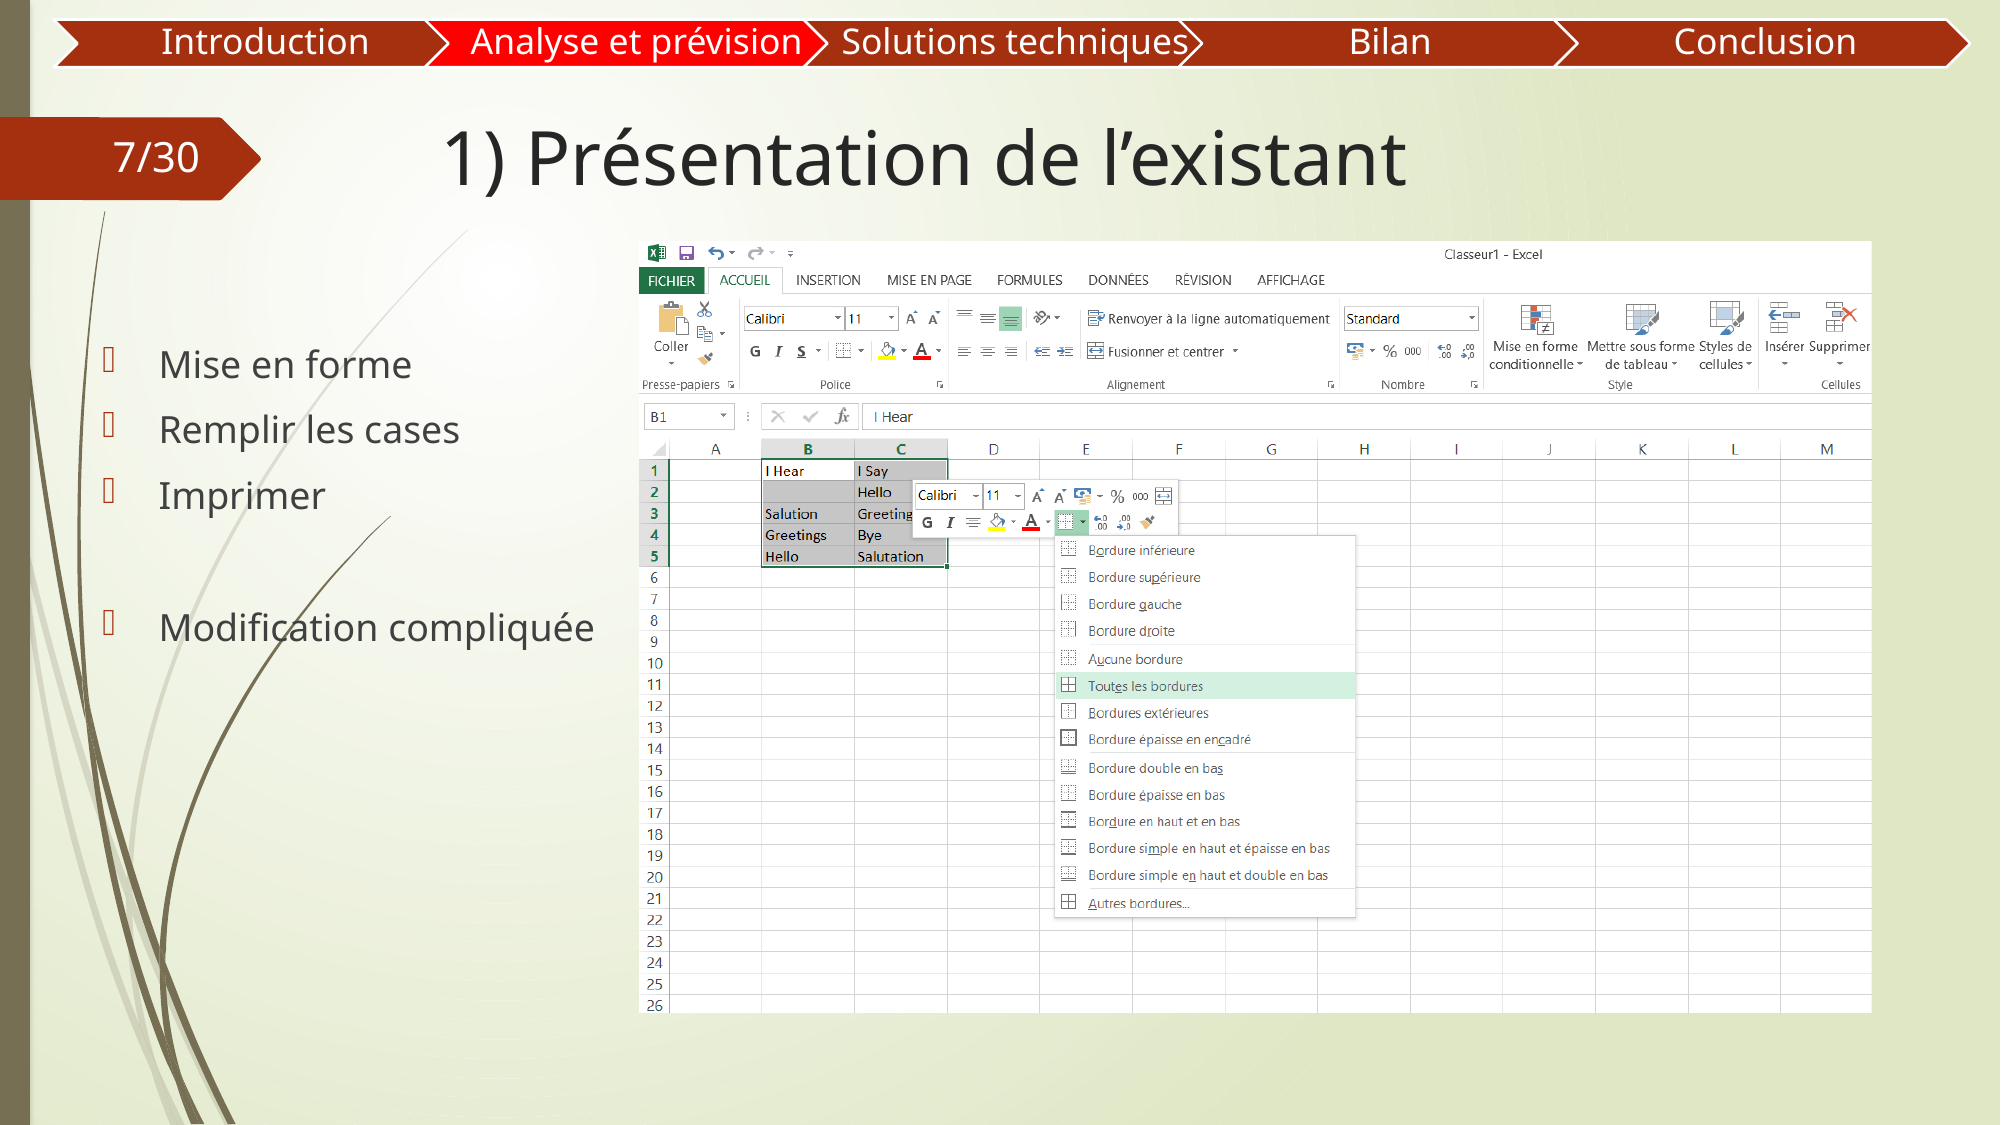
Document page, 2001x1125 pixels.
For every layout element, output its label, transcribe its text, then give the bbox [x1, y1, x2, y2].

slide_number 7/30 [50, 129, 216, 190]
picture [638, 240, 1872, 1013]
list Mise en forme Remplir les cases Imprimer Modification compliquée [87, 333, 634, 953]
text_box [53, 19, 1971, 68]
title 1) Présentation de l’existant [425, 102, 1888, 313]
